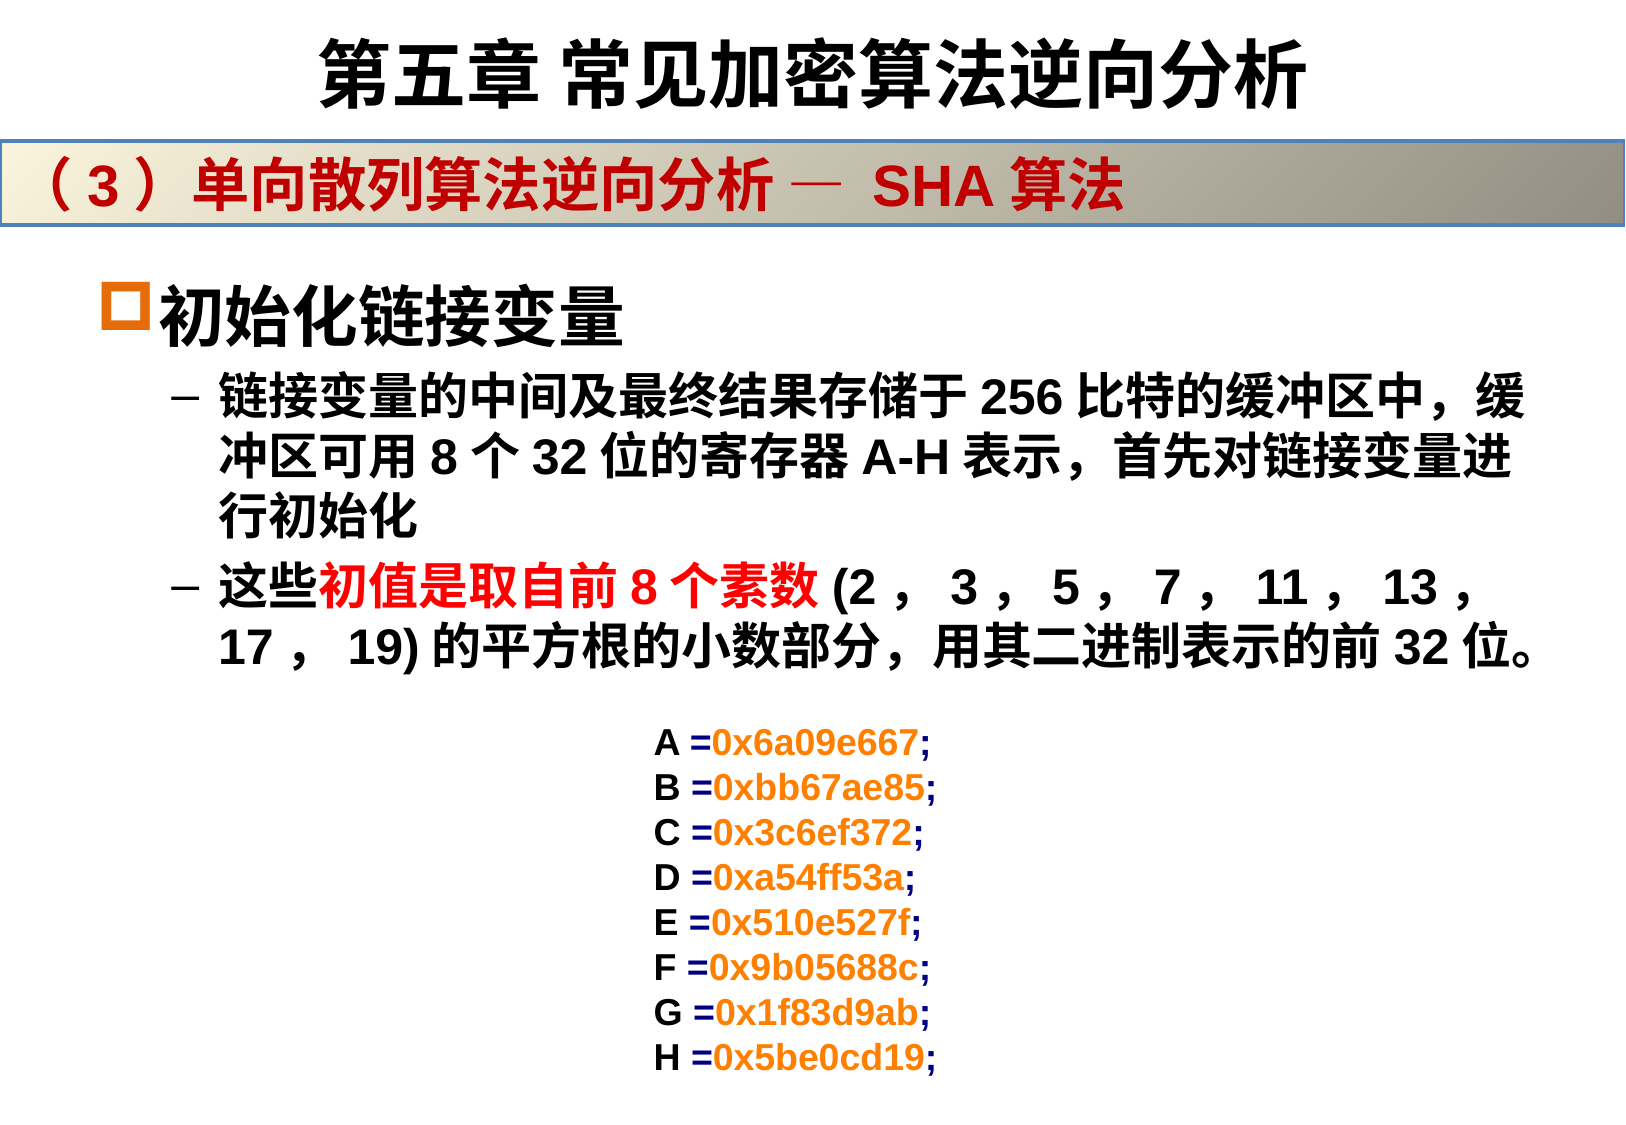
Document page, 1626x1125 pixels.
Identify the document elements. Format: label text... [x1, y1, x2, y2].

text_box （3）单向散列算法逆向分析 — SHA算法 [0, 139, 1625, 227]
title 第五章 常见加密算法逆向分析 [81, 19, 1544, 126]
text_box A =0x6a09e667; B =0xbb67ae85; C =0x3c6ef372; D =0xa54ff53a; E =0x510e527f; F =0x9b05688c; G =0x1f83d9ab; H =0x5be0cd19; [617, 710, 1008, 1086]
list 初始化链接变量 链接变量的中间及最终结果存储于256比特的缓冲区中，缓冲区可用8个32位的寄存器A-H表示，首先对链接变量进行初始化 这些初值是取自前8个素数(2，3，5，7，11，13，17，19)的平方根的小数部分，用其二进制表示的前32位。 [81, 267, 1544, 1047]
